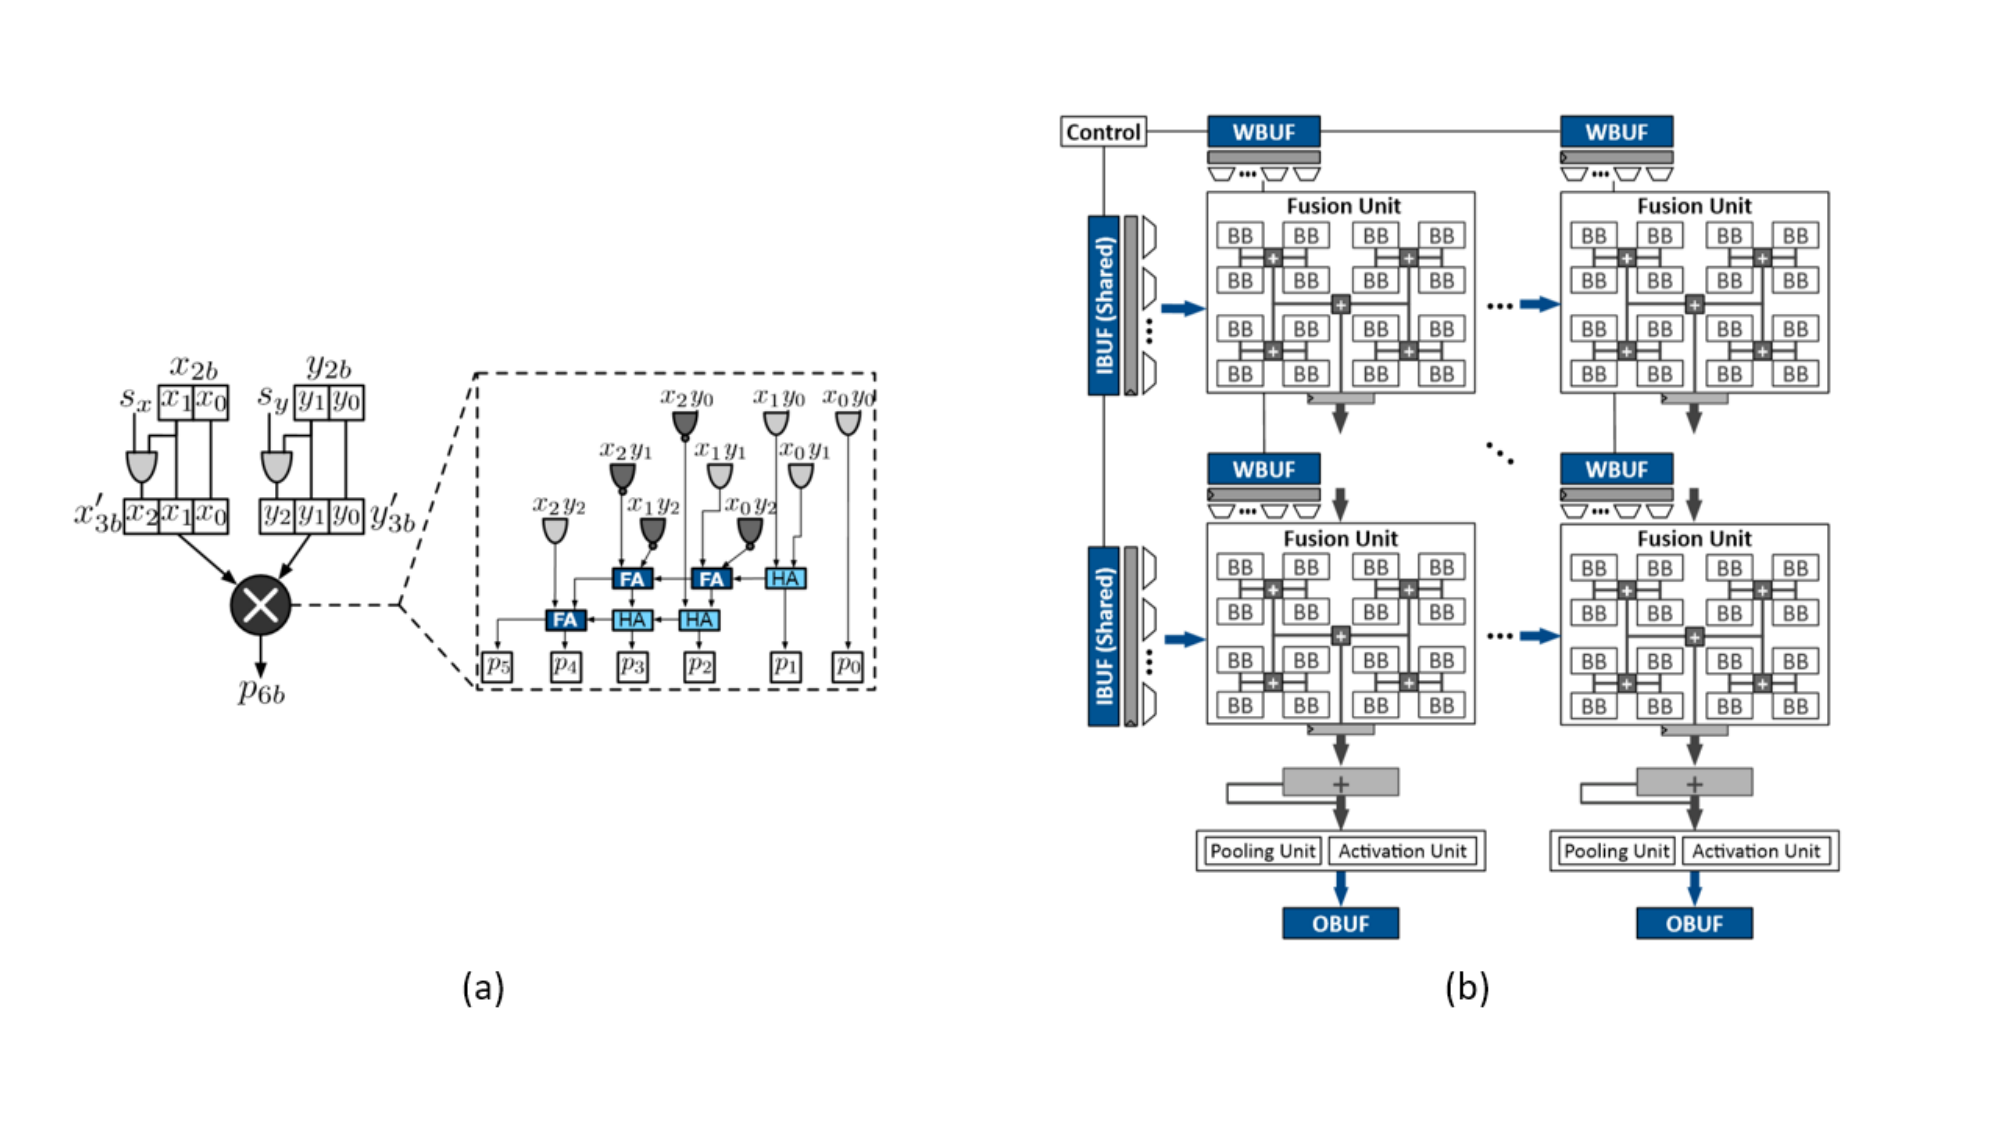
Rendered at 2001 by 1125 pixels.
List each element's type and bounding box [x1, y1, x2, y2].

picture [38, 69, 1962, 1056]
